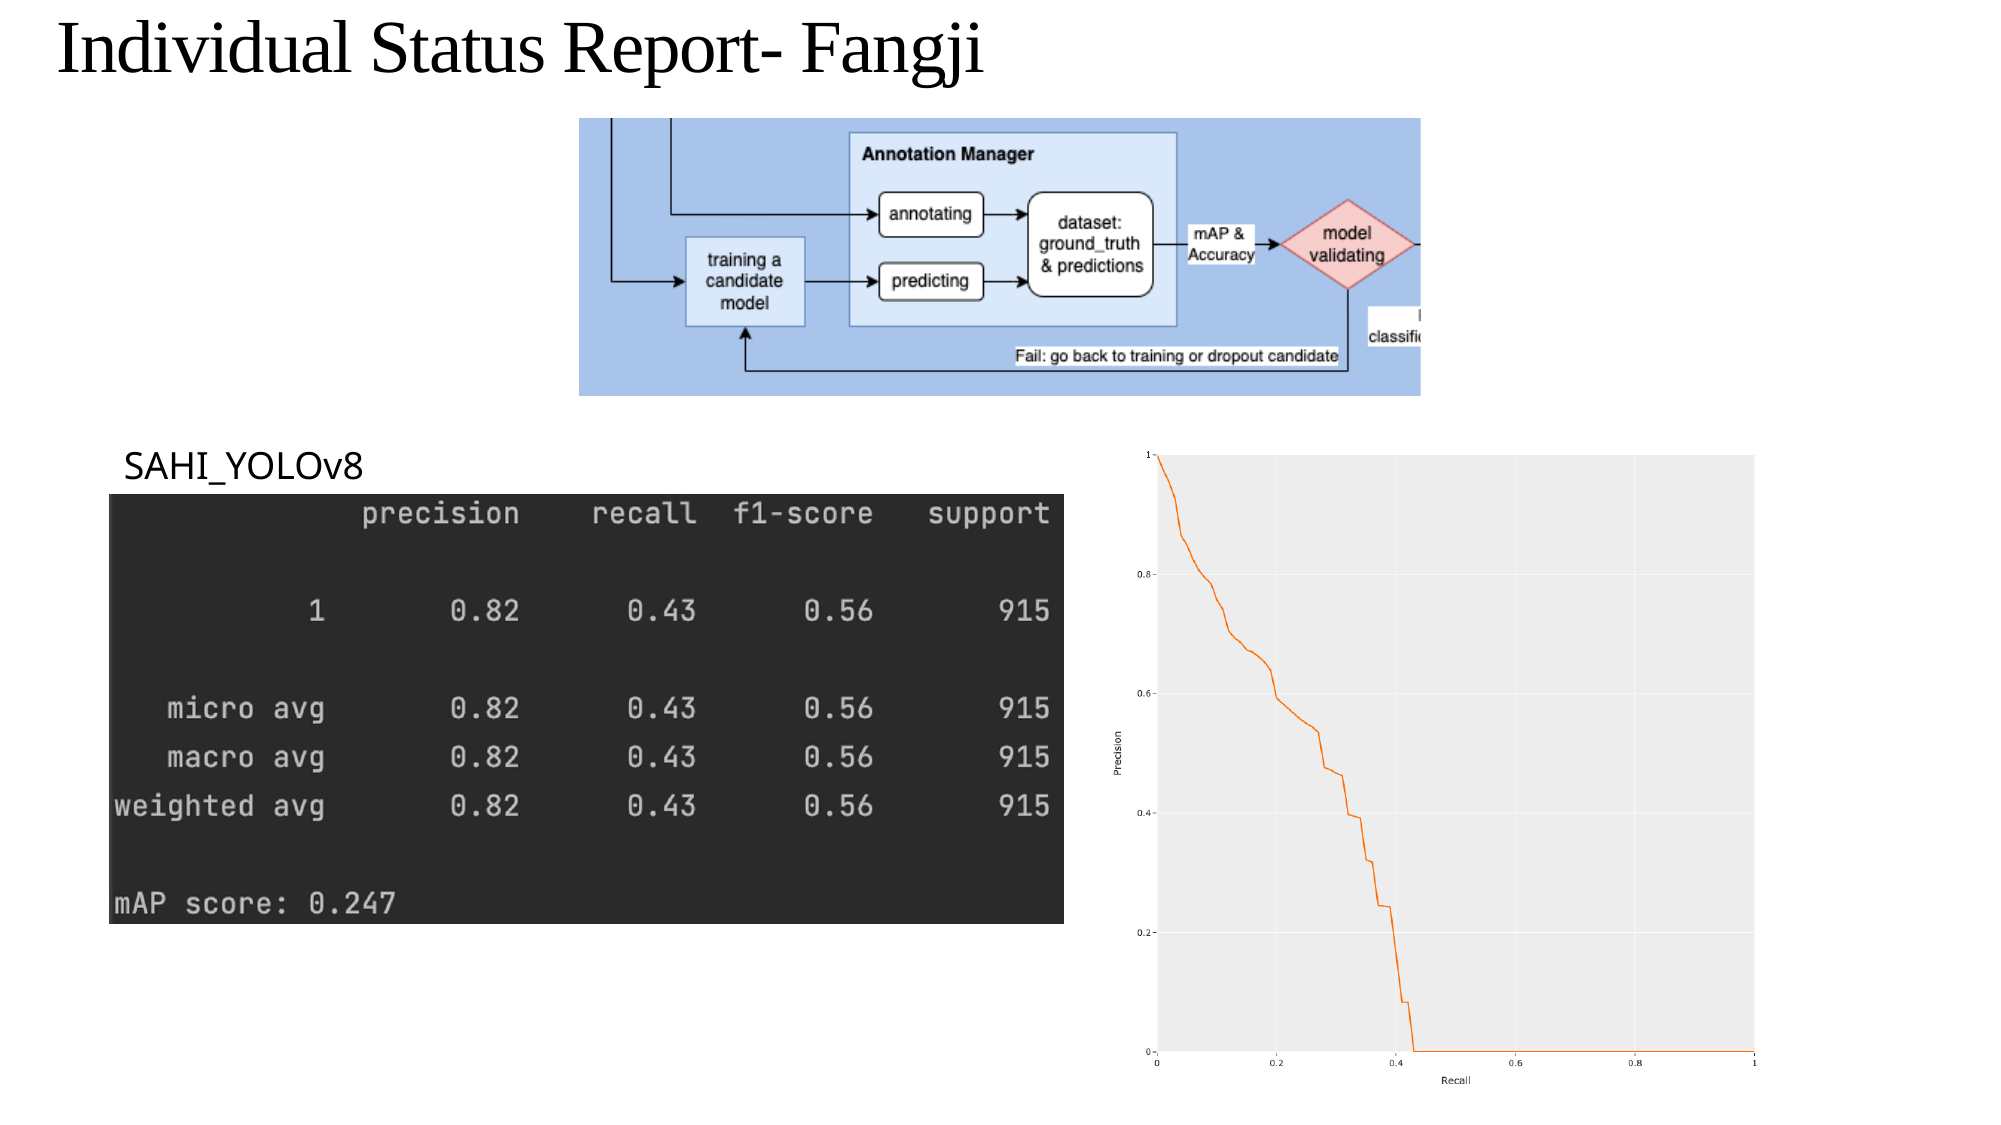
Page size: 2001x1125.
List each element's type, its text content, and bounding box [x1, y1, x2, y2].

text_box Individual Status Report- Fangji [41, 0, 1835, 116]
picture [578, 117, 1421, 396]
text_box SAHI_YOLOv8 [108, 434, 733, 495]
picture [1097, 433, 1779, 1084]
picture [109, 494, 1065, 924]
